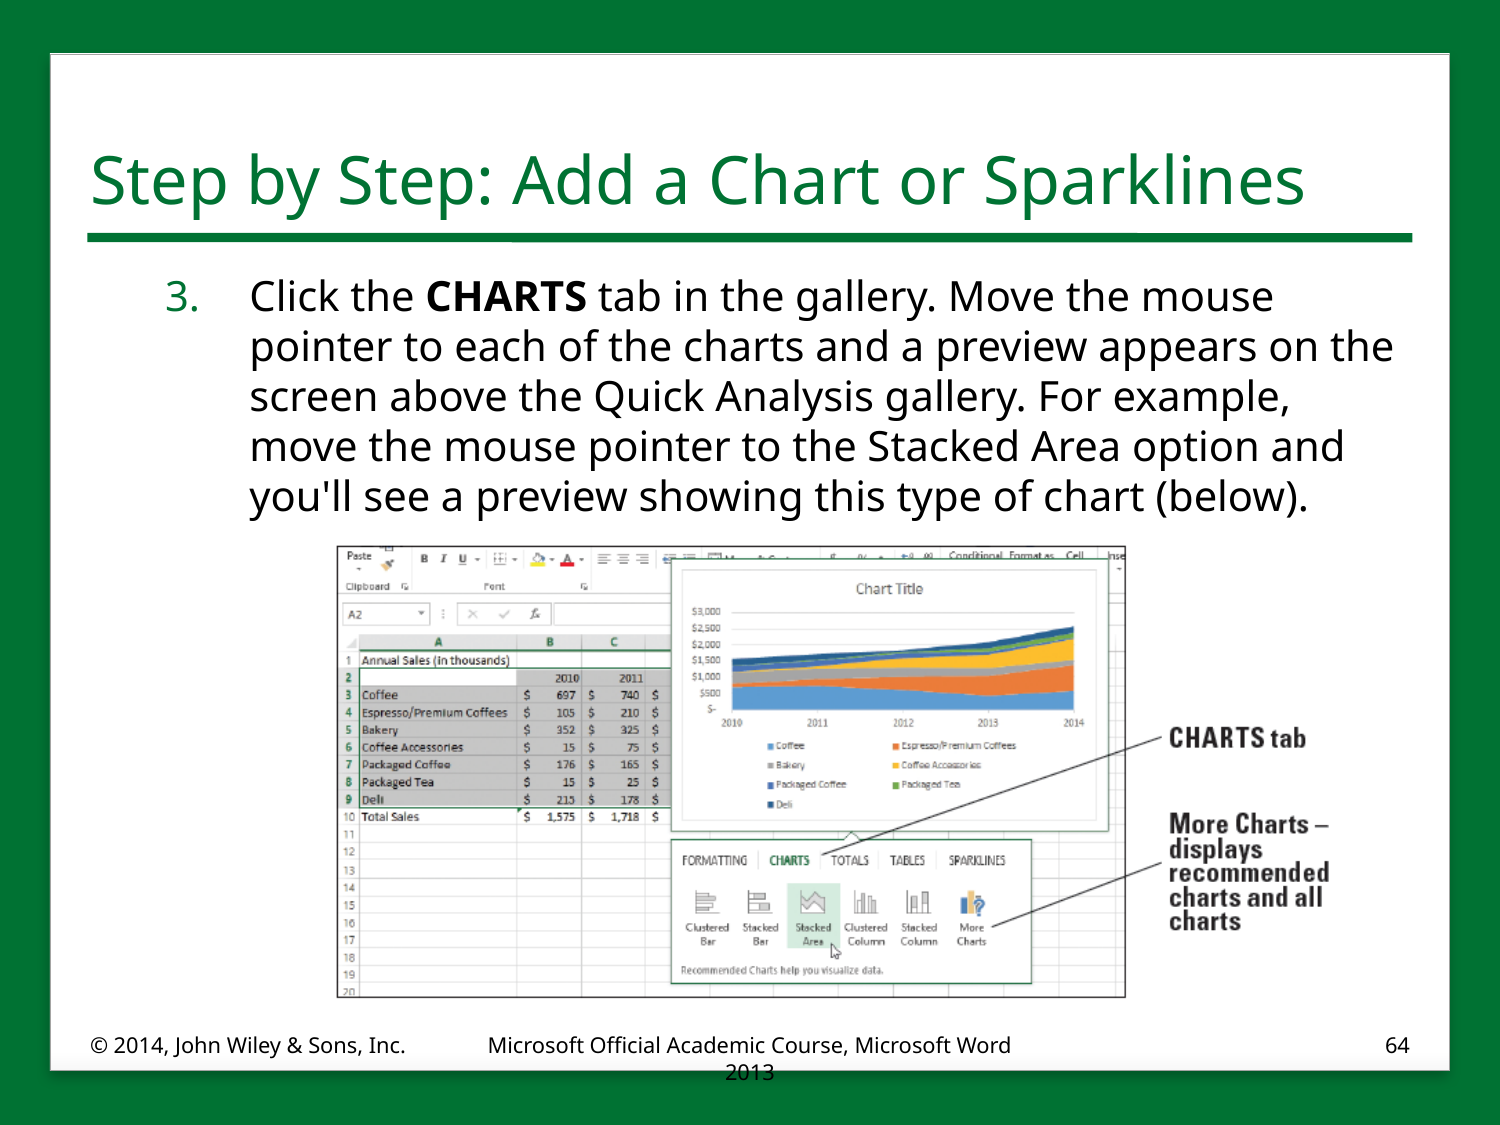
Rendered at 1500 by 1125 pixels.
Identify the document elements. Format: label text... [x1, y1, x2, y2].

list Click the CHARTS tab in the gallery. Move the mouse pointer to each of the charts and a preview appears on the screen above the Quick Analysis gallery. For example, move the mouse pointer to the Stacked Area option and you'll see a preview showing this type of chart (below). [75, 262, 1425, 1063]
title Step by Step: Add a Chart or Sparklines [74, 74, 1426, 226]
picture [330, 539, 1351, 1012]
footer Microsoft Official Academic Course, Microsoft Word 2013 [449, 1024, 1051, 1103]
slide_number 64 [1074, 1024, 1426, 1103]
slide_number © 2014, John Wiley & Sons, Inc. [74, 1024, 426, 1103]
